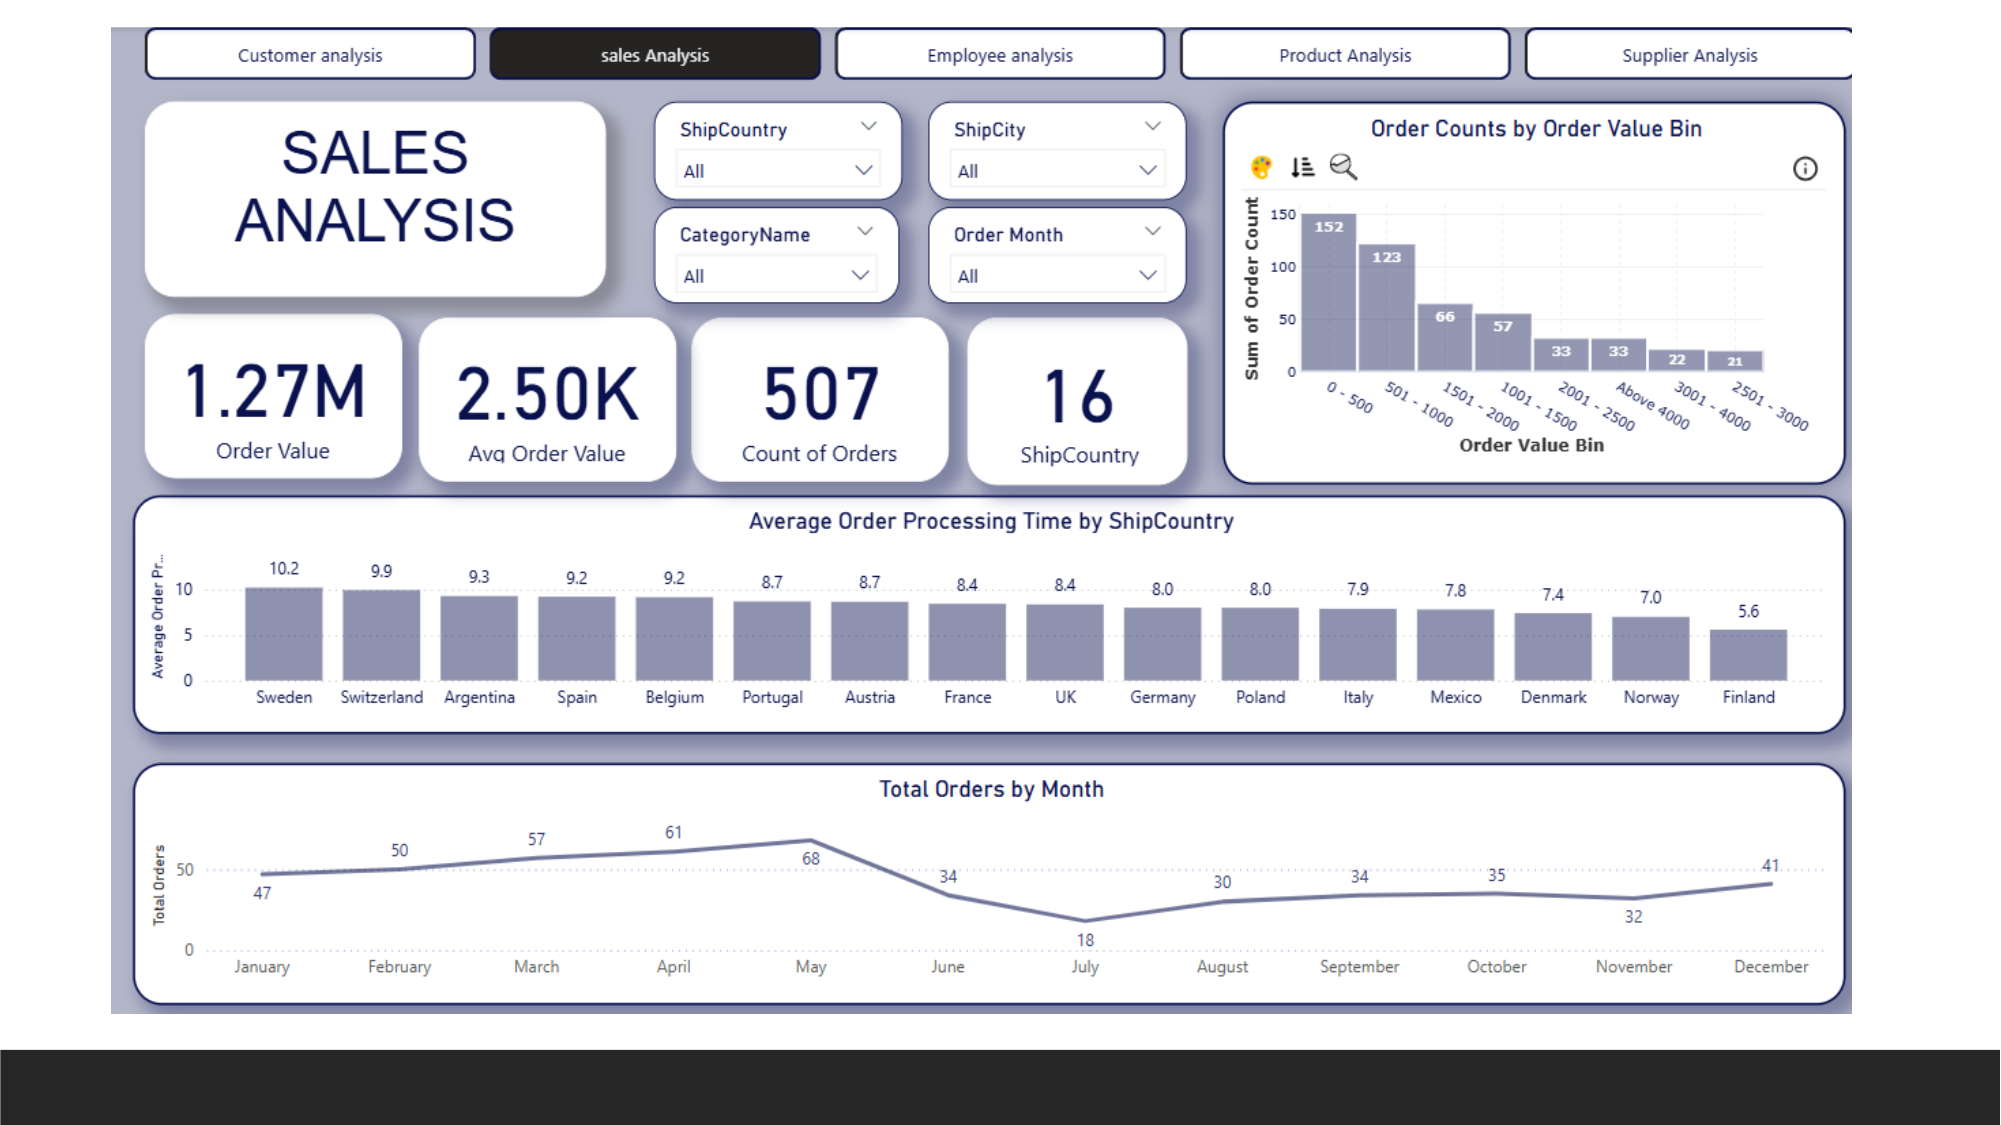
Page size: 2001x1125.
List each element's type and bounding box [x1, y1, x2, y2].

picture [110, 26, 1853, 1015]
